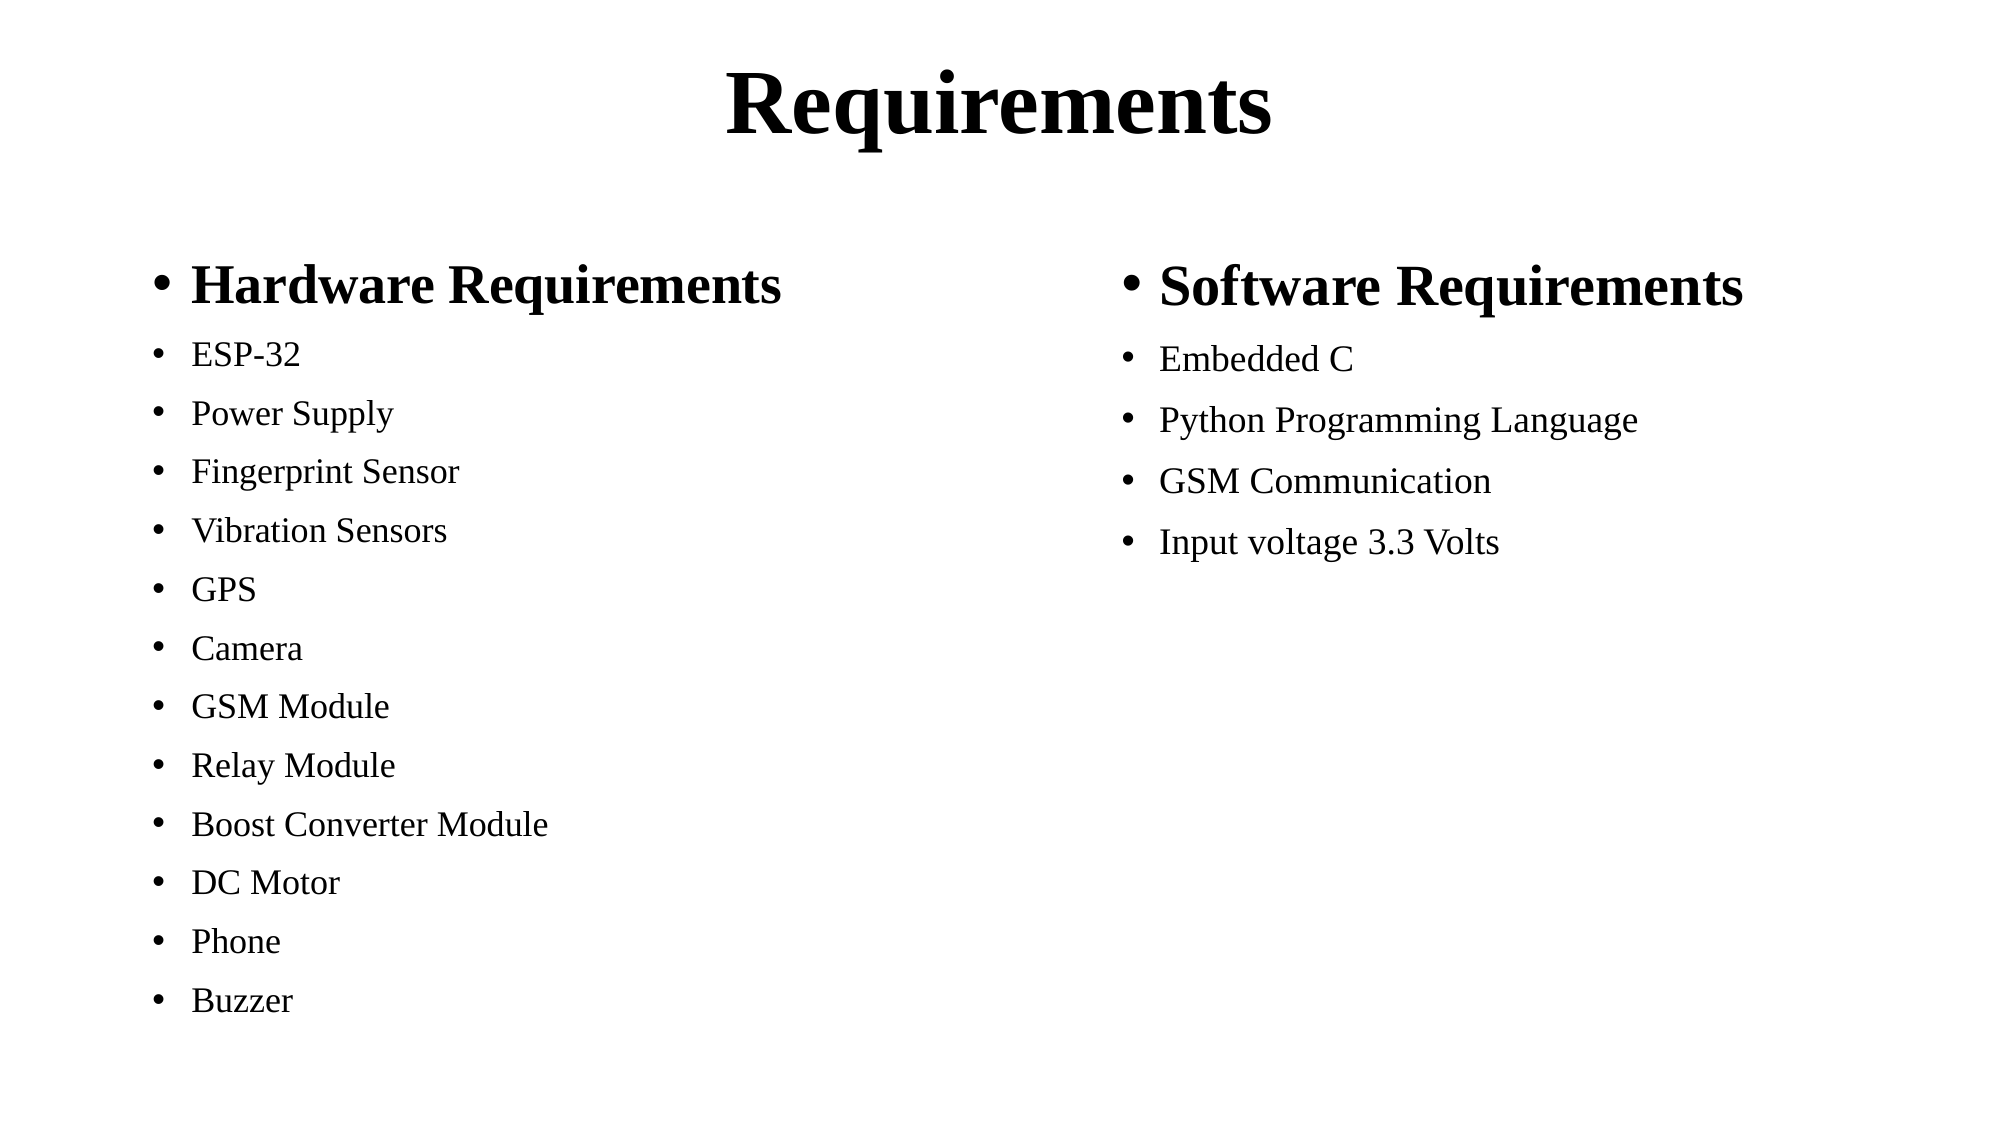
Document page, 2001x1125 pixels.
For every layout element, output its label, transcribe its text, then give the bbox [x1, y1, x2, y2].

title Requirements [137, 30, 1863, 179]
list Hardware Requirements ESP-32 Power Supply Fingerprint Sensor Vibration Sensors GPS Camera GSM Module Relay Module Boost Converter Module DC Motor Phone Buzzer [137, 247, 800, 1056]
text_box Software Requirements Embedded C Python Programming Language GSM Communication Input voltage 3.3 Volts [1106, 247, 1795, 962]
